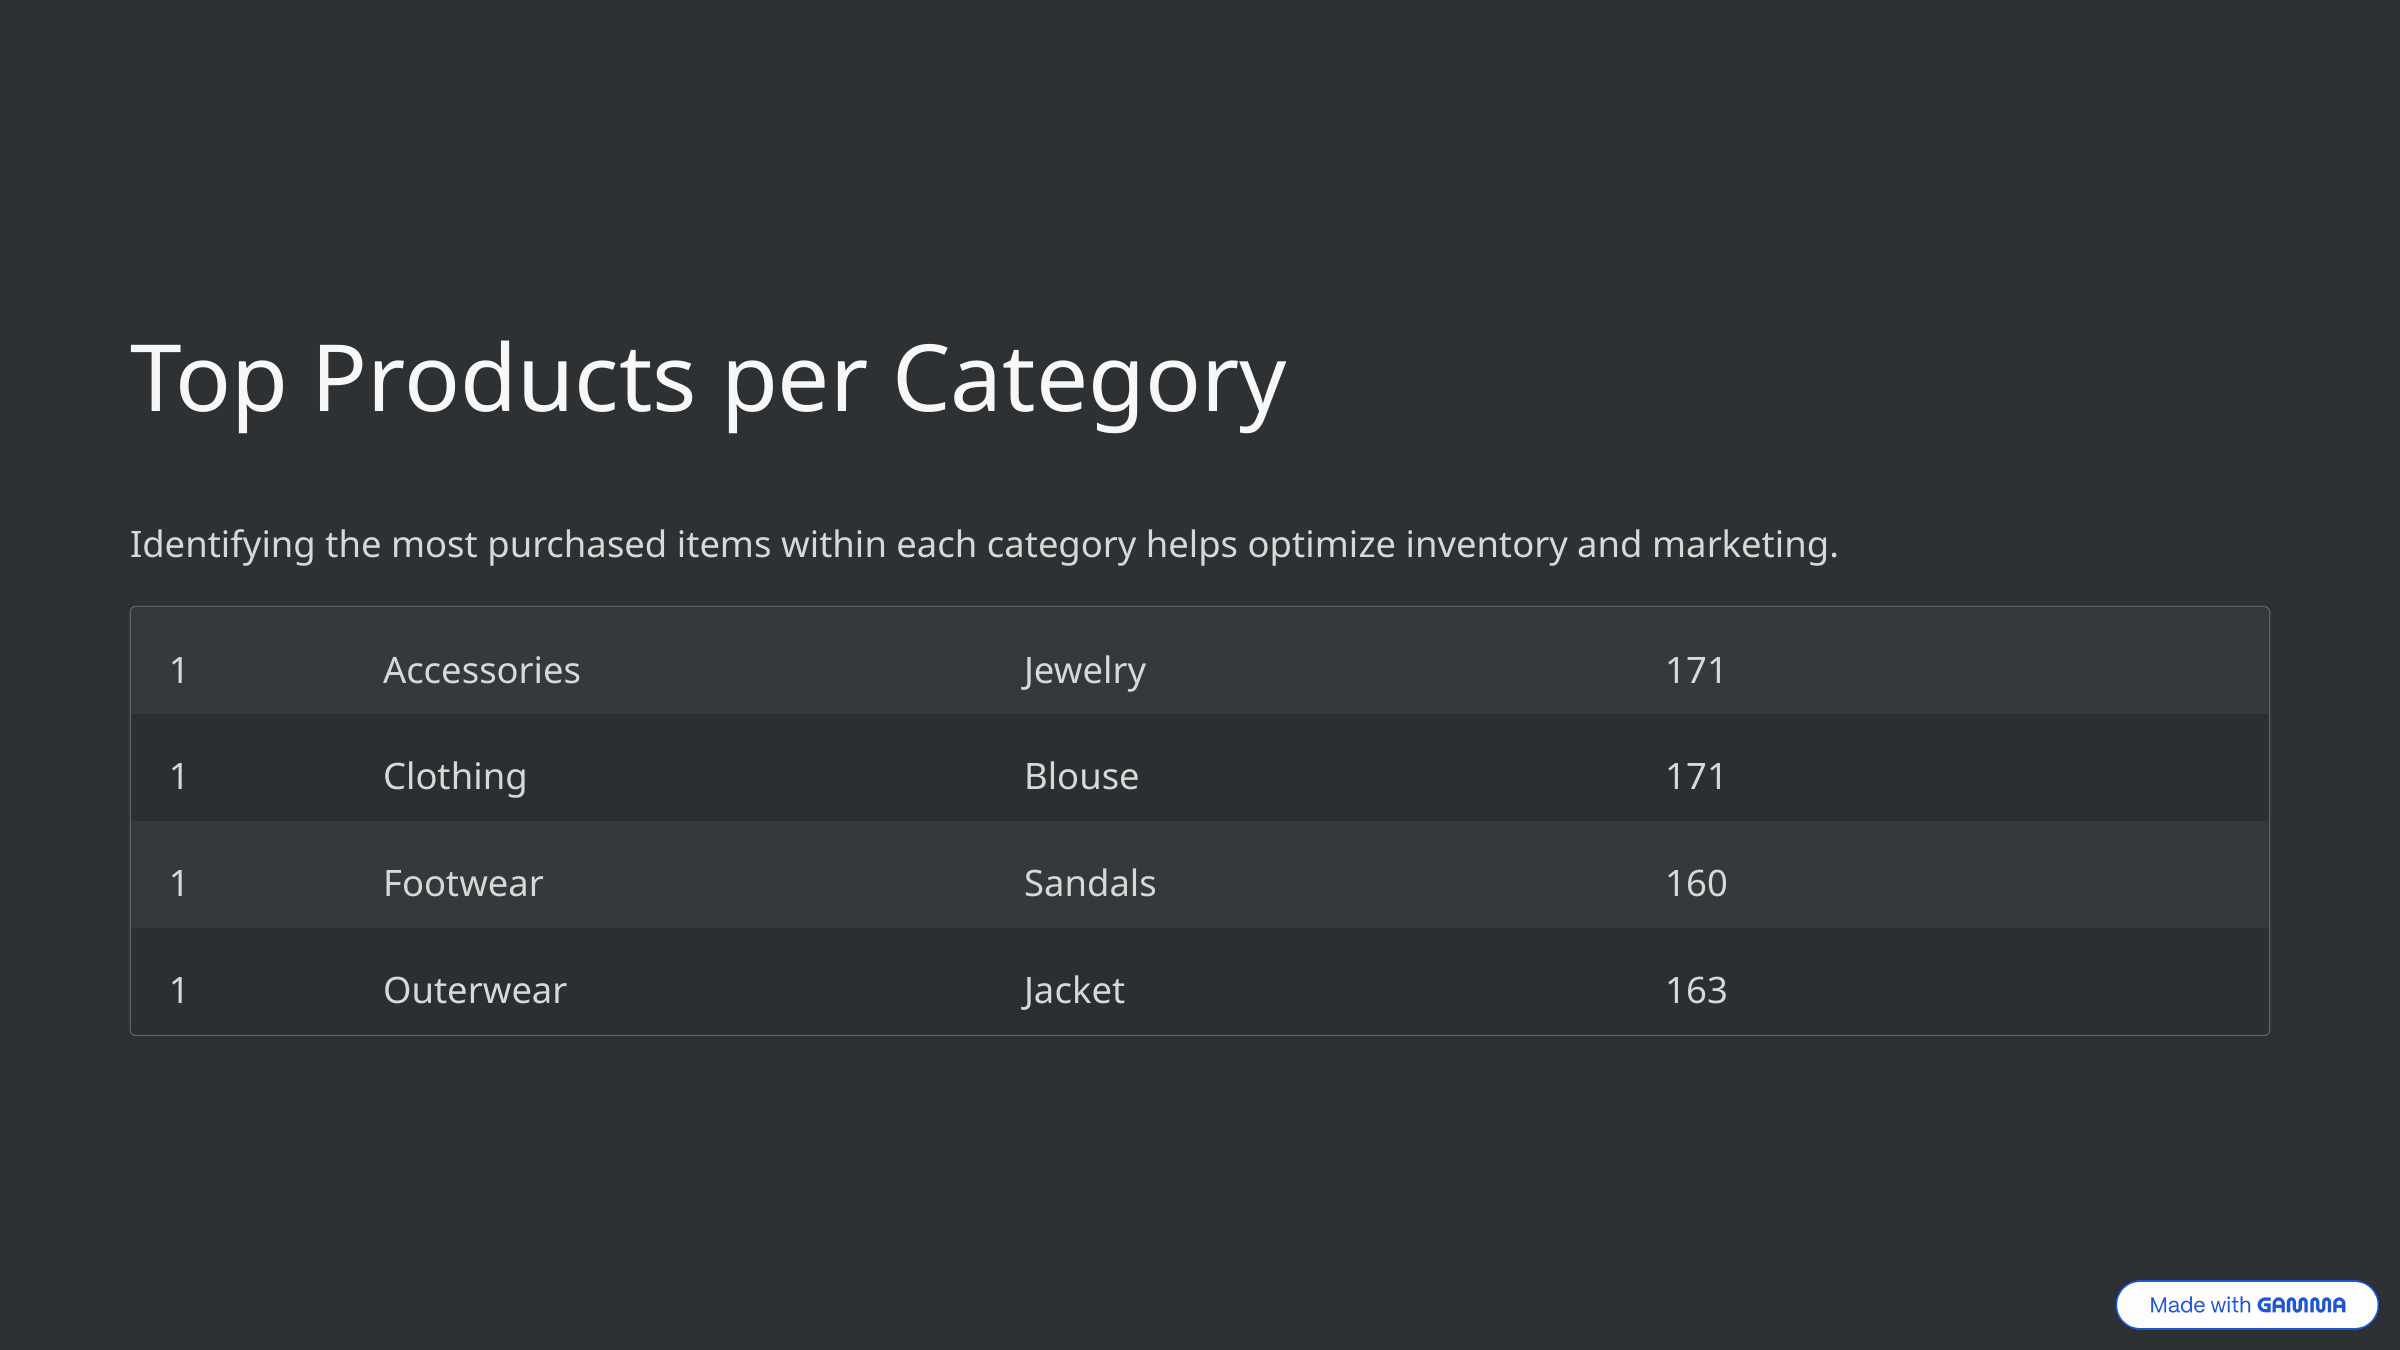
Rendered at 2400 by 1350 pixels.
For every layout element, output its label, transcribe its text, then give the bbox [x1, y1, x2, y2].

text_box 1 [168, 737, 308, 798]
text_box 171 [1665, 631, 2232, 691]
text_box 1 [168, 844, 308, 905]
text_box Clothing [383, 737, 949, 798]
text_box Outerwear [383, 951, 949, 1011]
text_box Jewelry [1024, 631, 1590, 691]
text_box [131, 820, 2269, 927]
text_box Blouse [1024, 737, 1590, 798]
text_box 160 [1665, 844, 2232, 905]
text_box Top Products per Category [130, 314, 1310, 431]
text_box [131, 714, 2269, 820]
text_box [131, 607, 2269, 714]
text_box 171 [1665, 737, 2232, 798]
text_box 163 [1665, 951, 2232, 1011]
text_box 1 [168, 951, 308, 1011]
text_box Sandals [1024, 844, 1590, 905]
text_box Identifying the most purchased items within each category helps optimize inventory and marketing. [130, 504, 2270, 565]
text_box [131, 927, 2269, 1035]
picture [2106, 1271, 2389, 1339]
text_box 1 [168, 631, 308, 691]
text_box Footwear [383, 844, 949, 905]
text_box Jacket [1024, 951, 1590, 1011]
text_box Accessories [383, 631, 949, 691]
